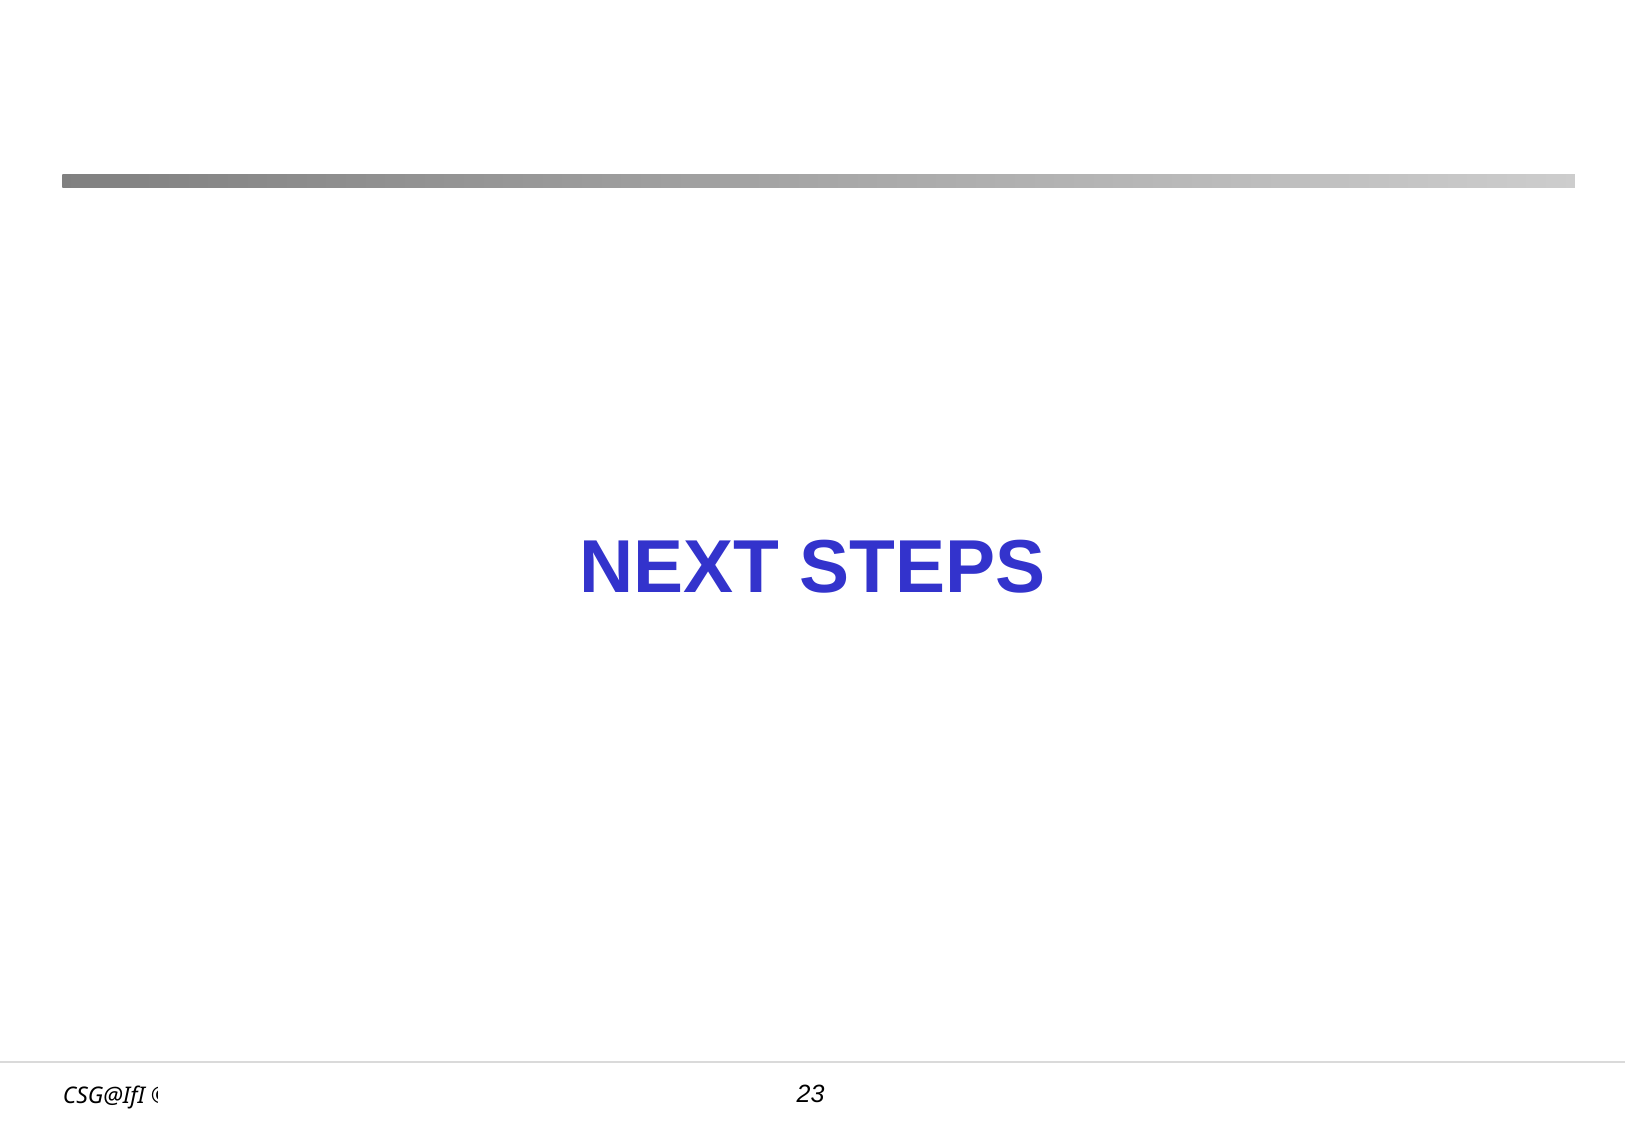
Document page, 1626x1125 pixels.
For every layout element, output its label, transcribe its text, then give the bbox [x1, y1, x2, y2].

slide_number ‹#› [473, 1062, 840, 1123]
title NEXT STEPS [57, 506, 1568, 619]
